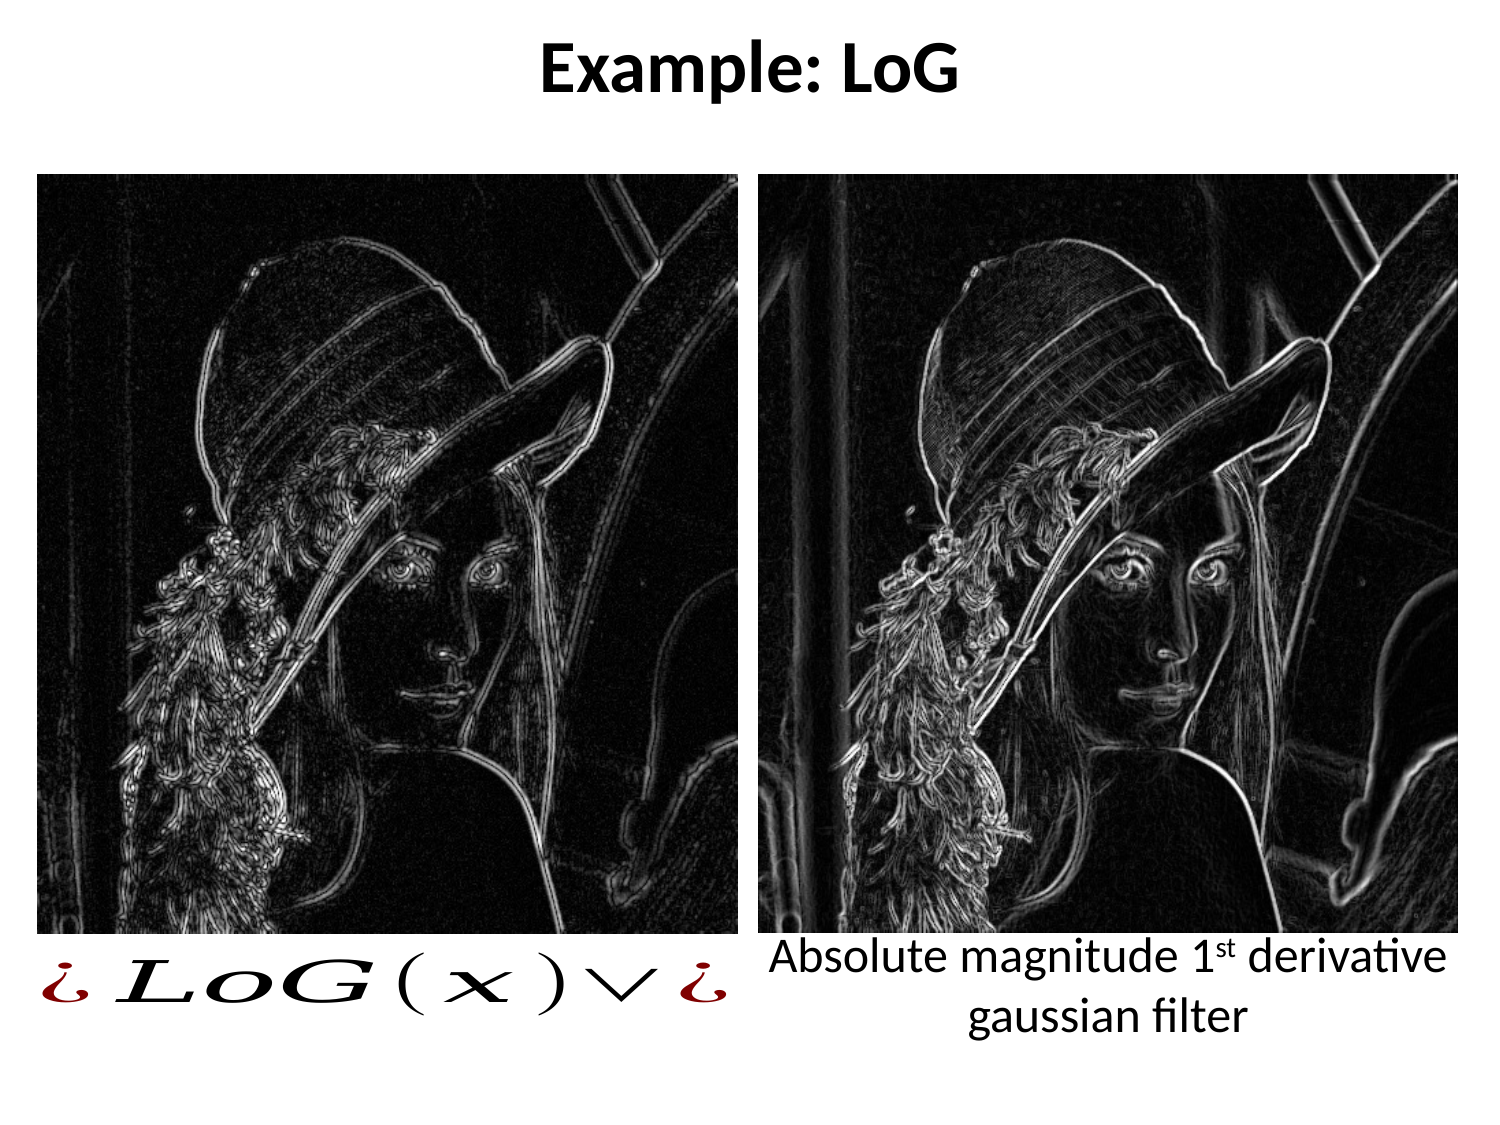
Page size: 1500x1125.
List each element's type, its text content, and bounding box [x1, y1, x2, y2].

title Example: LoG [24, 0, 1475, 125]
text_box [37, 174, 1459, 1049]
